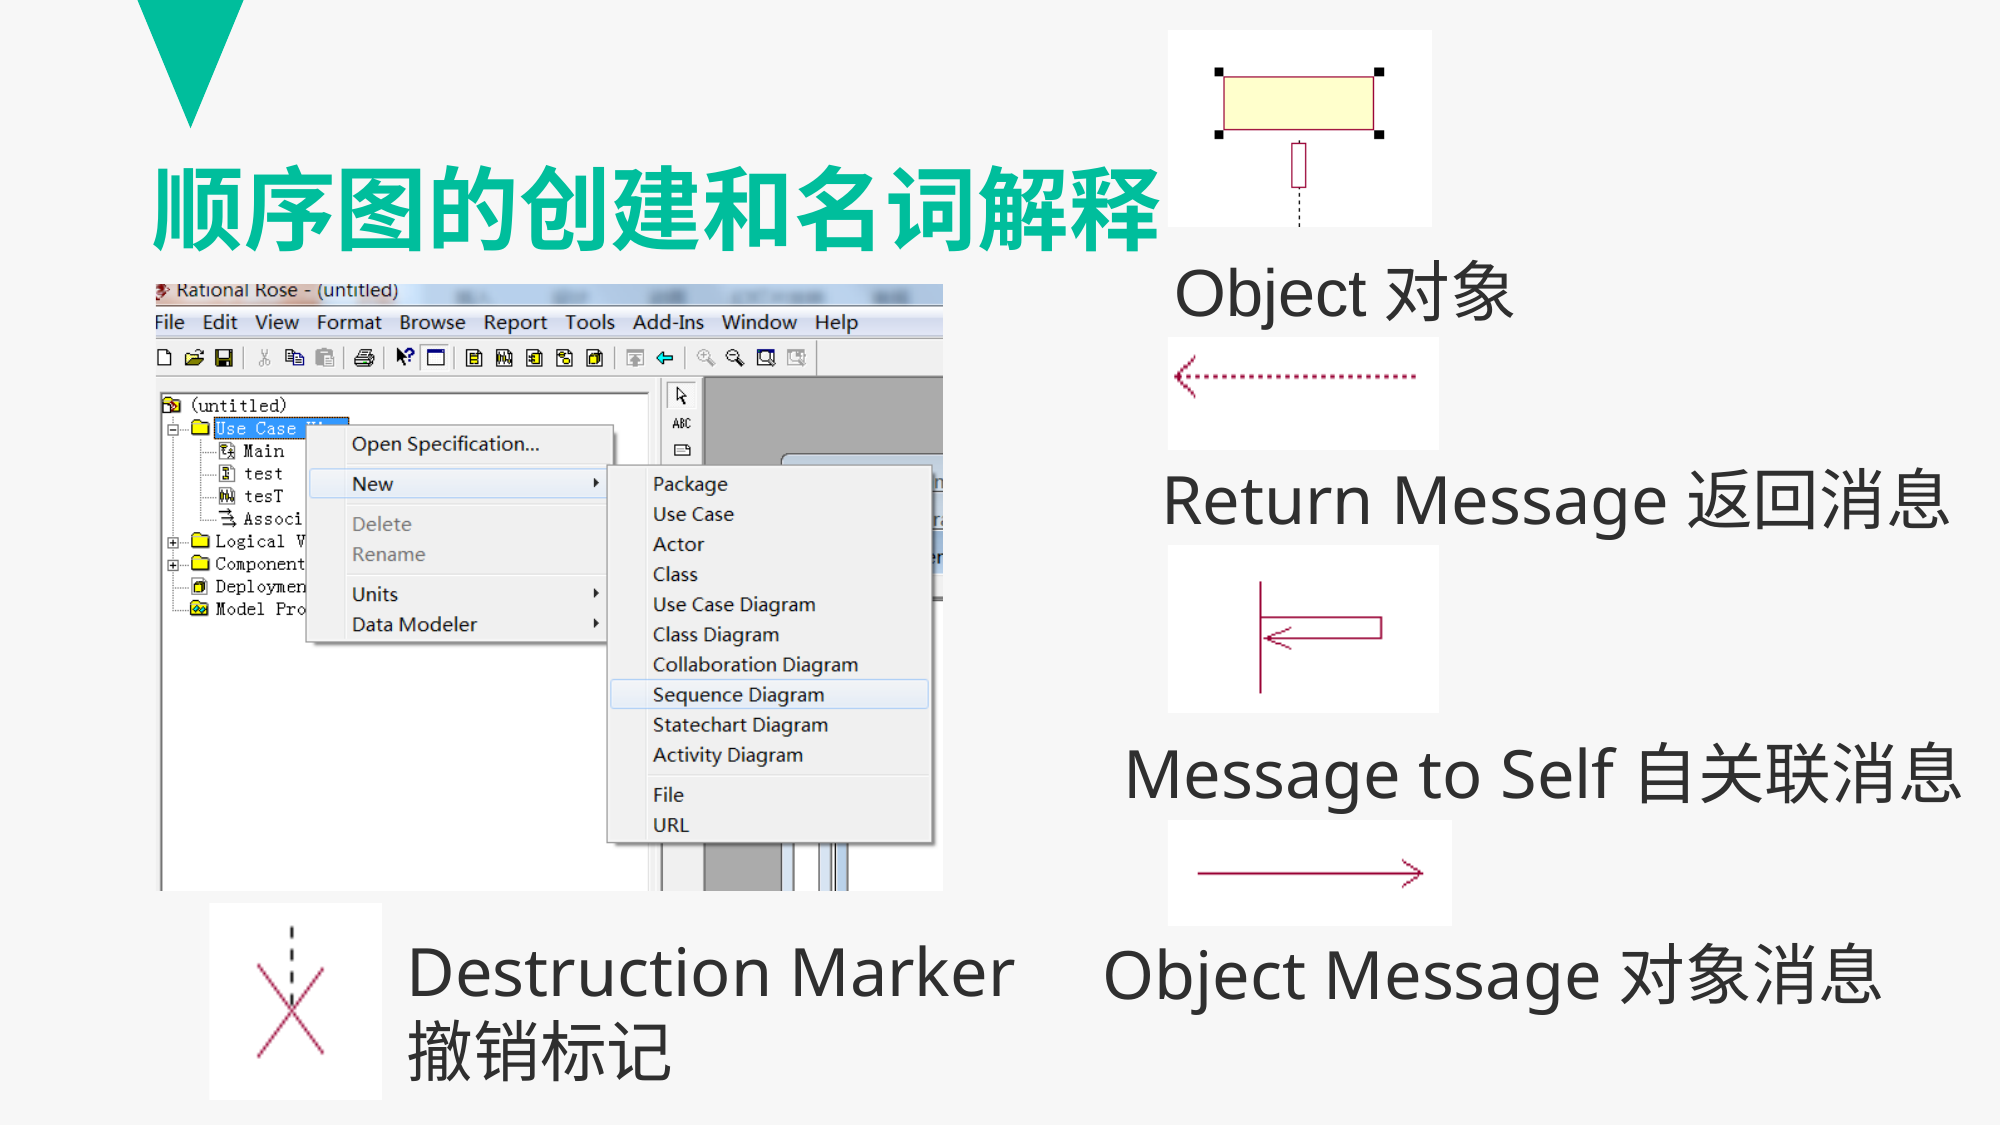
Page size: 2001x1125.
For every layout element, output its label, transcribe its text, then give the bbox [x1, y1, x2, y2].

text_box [1167, 820, 1452, 926]
text_box Destruction Marker 撤销标记 [391, 922, 1032, 1098]
text_box Message to Self自关联消息 [1108, 724, 1980, 820]
text_box Object Message对象消息 [1087, 925, 1901, 1021]
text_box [1167, 545, 1440, 713]
title 顺序图的创建和名词解释 [137, 143, 1863, 285]
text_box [1167, 337, 1439, 451]
text_box Object对象 [1160, 242, 1532, 338]
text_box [155, 284, 943, 891]
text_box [1167, 30, 1432, 227]
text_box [209, 902, 382, 1100]
text_box Return Message返回消息 [1146, 450, 1968, 545]
